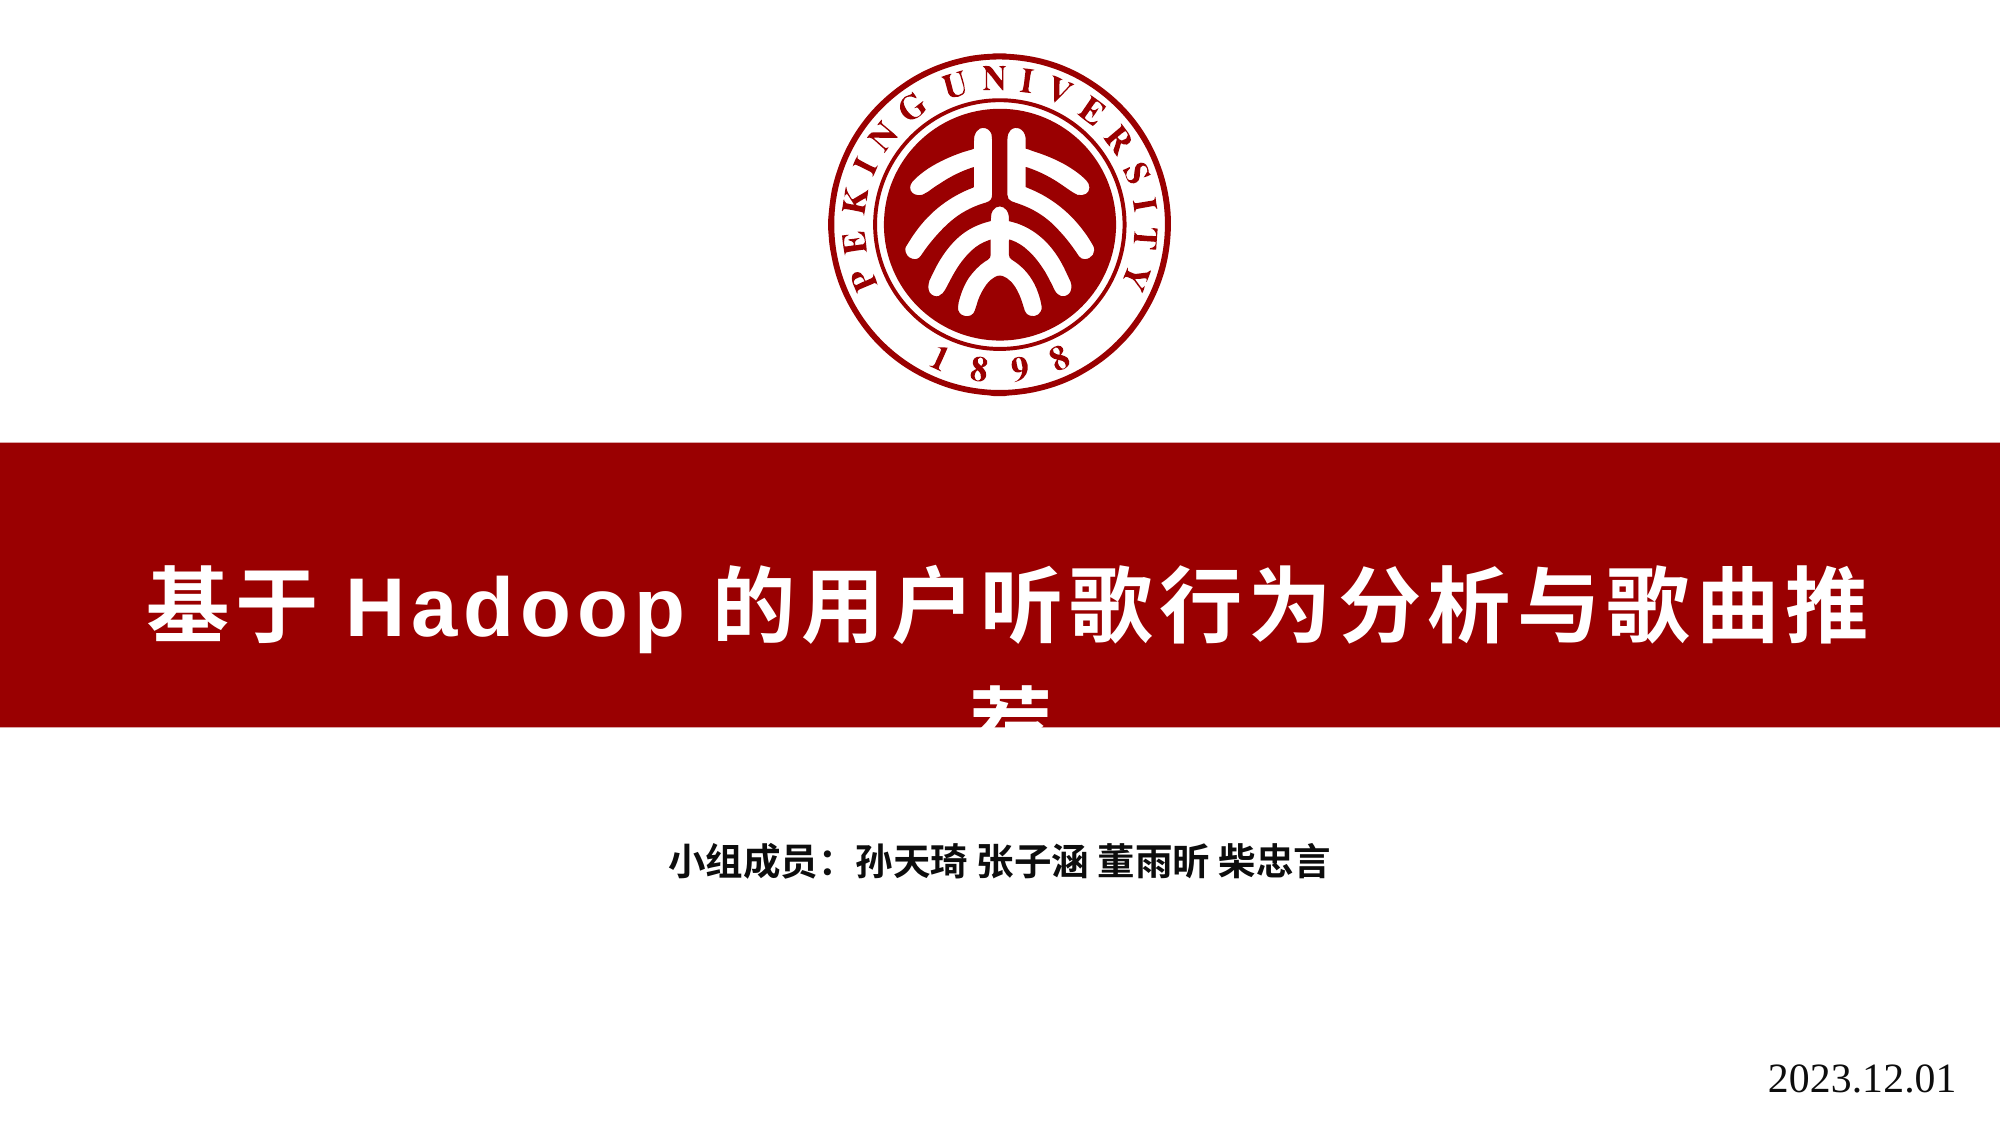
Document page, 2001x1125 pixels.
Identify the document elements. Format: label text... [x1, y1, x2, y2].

text_box 小组成员：孙天琦 张子涵 董雨昕 柴忠言 [653, 830, 1347, 891]
text_box 2023.12.01 [1752, 1043, 1972, 1109]
text_box [0, 442, 2000, 728]
text_box 基于Hadoop的用户听歌行为分析与歌曲推荐 [99, 525, 1923, 781]
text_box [828, 53, 1172, 397]
